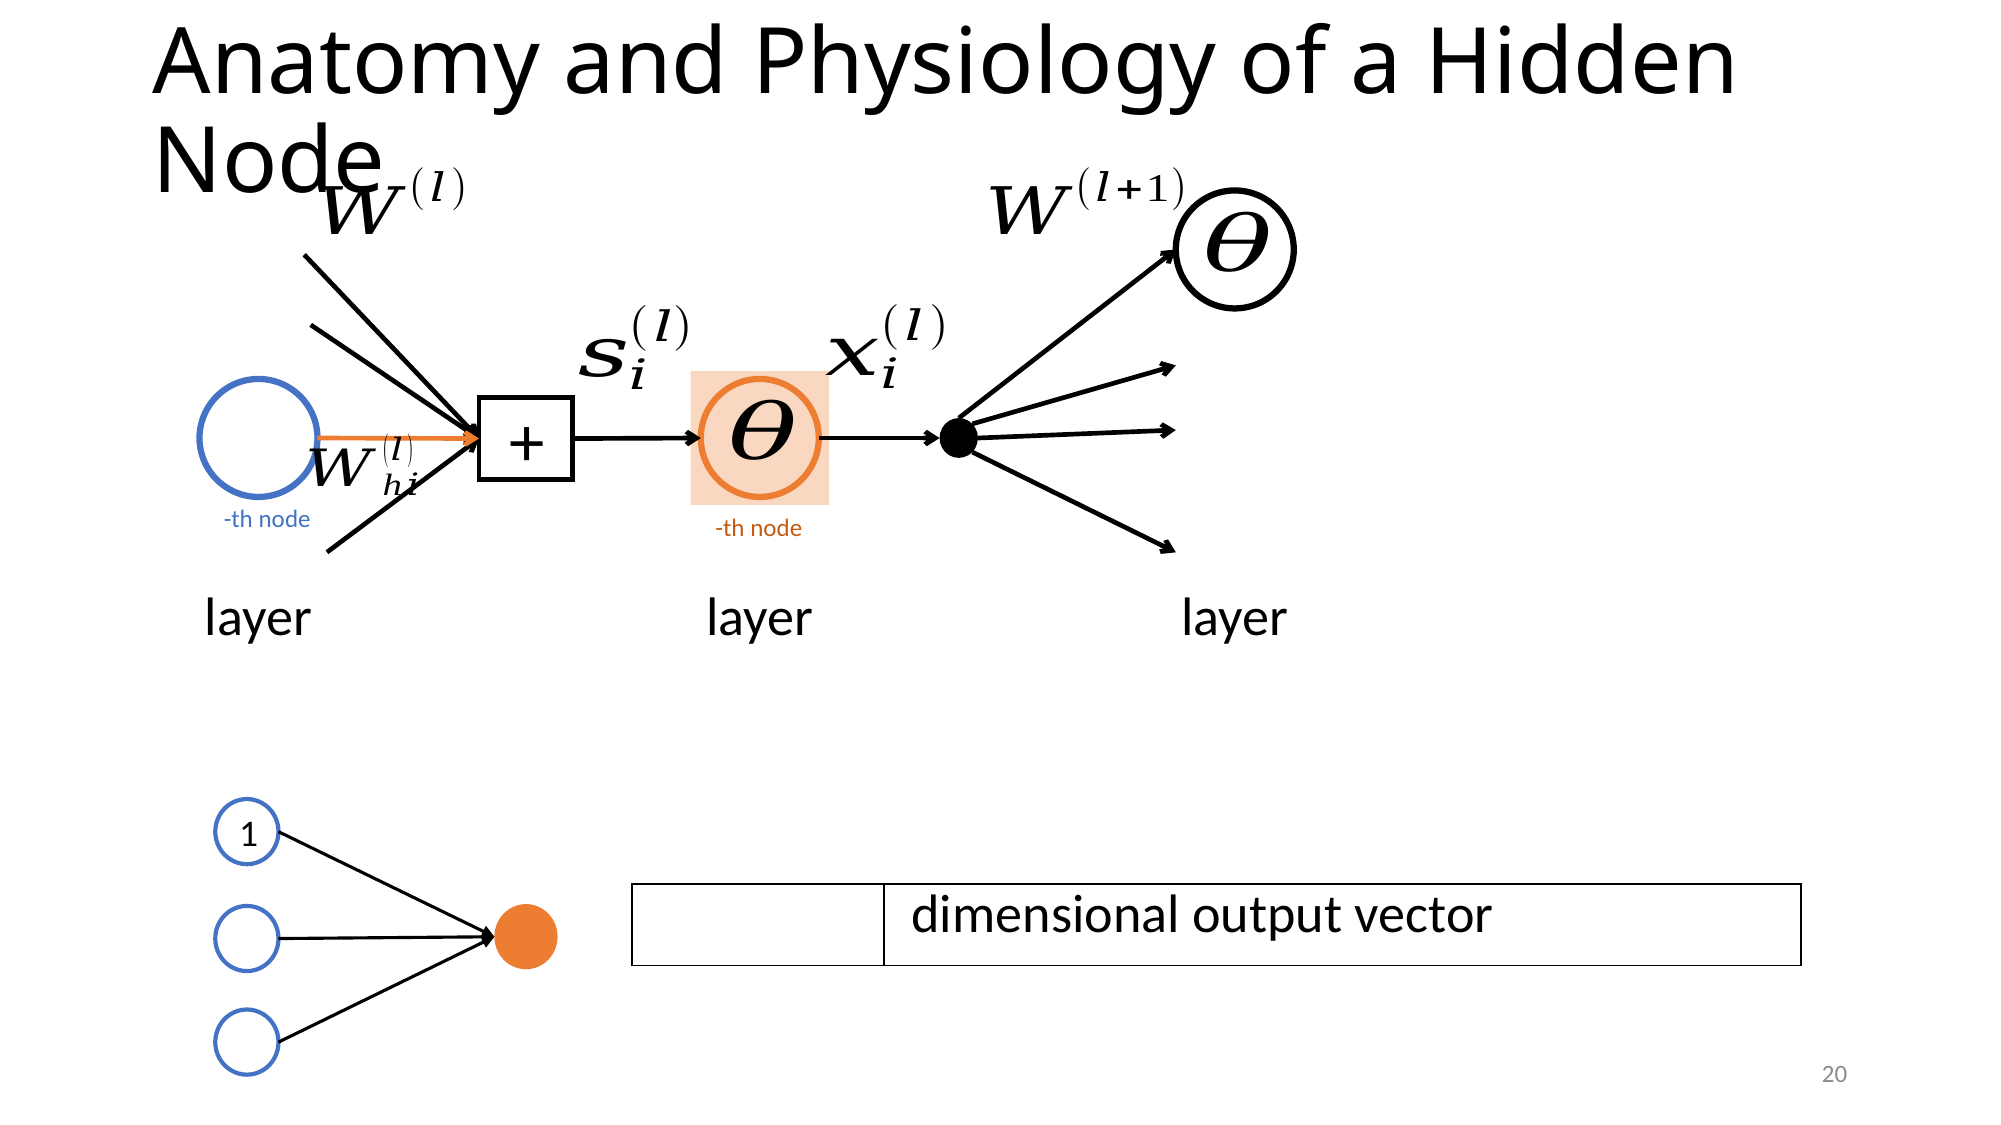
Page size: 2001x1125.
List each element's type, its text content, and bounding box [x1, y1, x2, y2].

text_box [179, 164, 1314, 721]
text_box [278, 831, 495, 936]
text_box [278, 936, 495, 1043]
text_box [214, 1008, 280, 1076]
title Anatomy and Physiology of a Hidden Node [137, 4, 1863, 222]
text_box 1 [214, 797, 280, 866]
slide_number 20 [1412, 1042, 1863, 1103]
text_box [495, 903, 559, 971]
text_box [214, 904, 278, 973]
